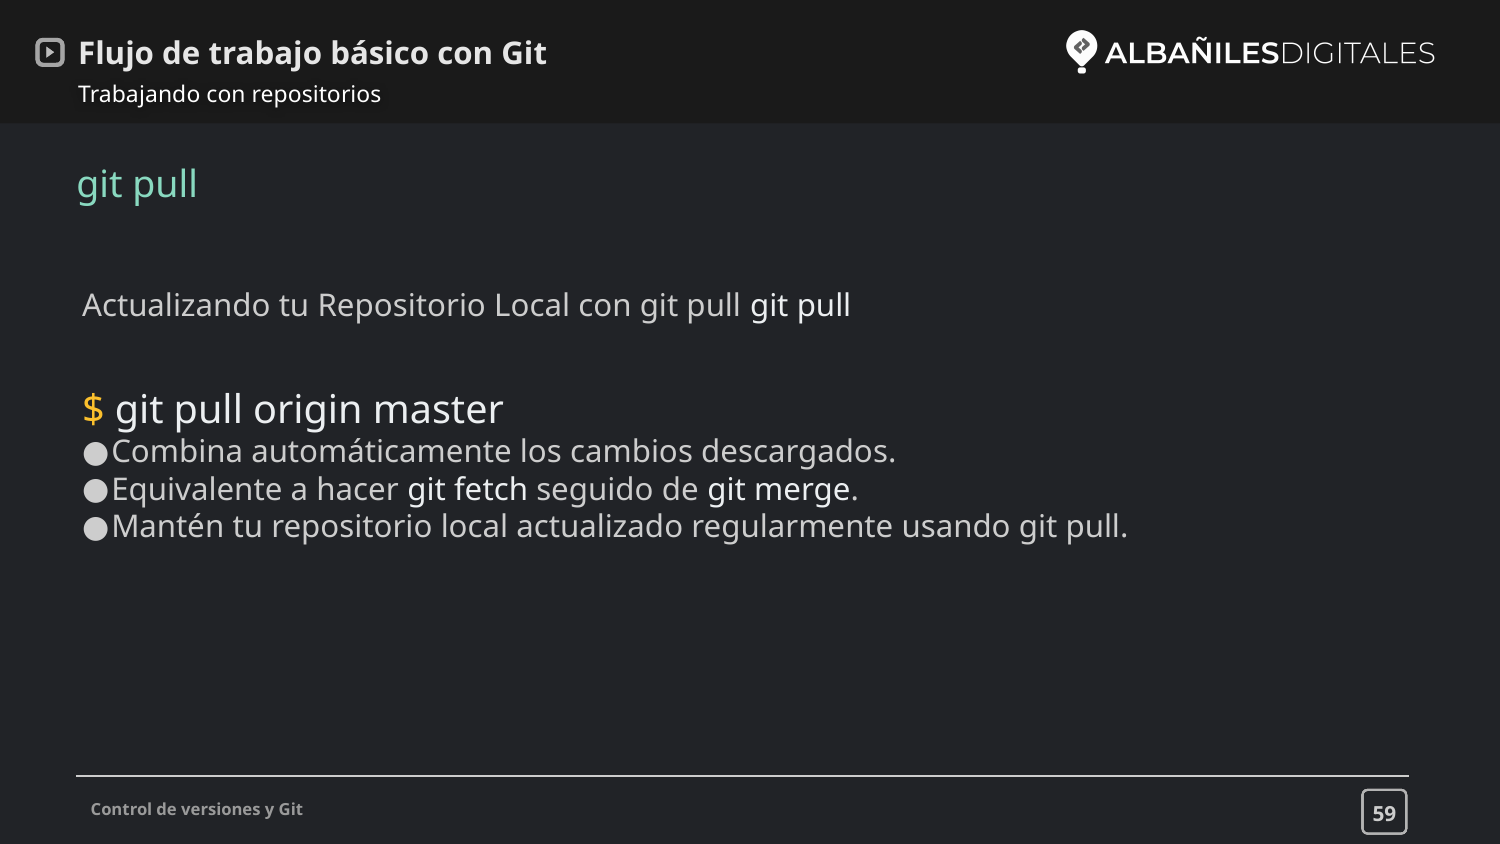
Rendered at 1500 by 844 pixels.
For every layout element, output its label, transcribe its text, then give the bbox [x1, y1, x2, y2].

title Flujo de trabajo básico con Git [63, 18, 934, 61]
picture [1066, 30, 1439, 74]
slide_number 59 [1352, 785, 1417, 844]
subtitle Trabajando con repositorios [63, 64, 1324, 114]
text_box Actualizando tu Repositorio Local con git pull git pull $ git pull origin master Combina automáticamente los cambios descargados. Equivalente a hacer git fetch seguido de git merge. Mantén tu repositorio local actualizado regularmente usando git pull. [76, 279, 1398, 585]
text_box git pull [76, 140, 788, 233]
